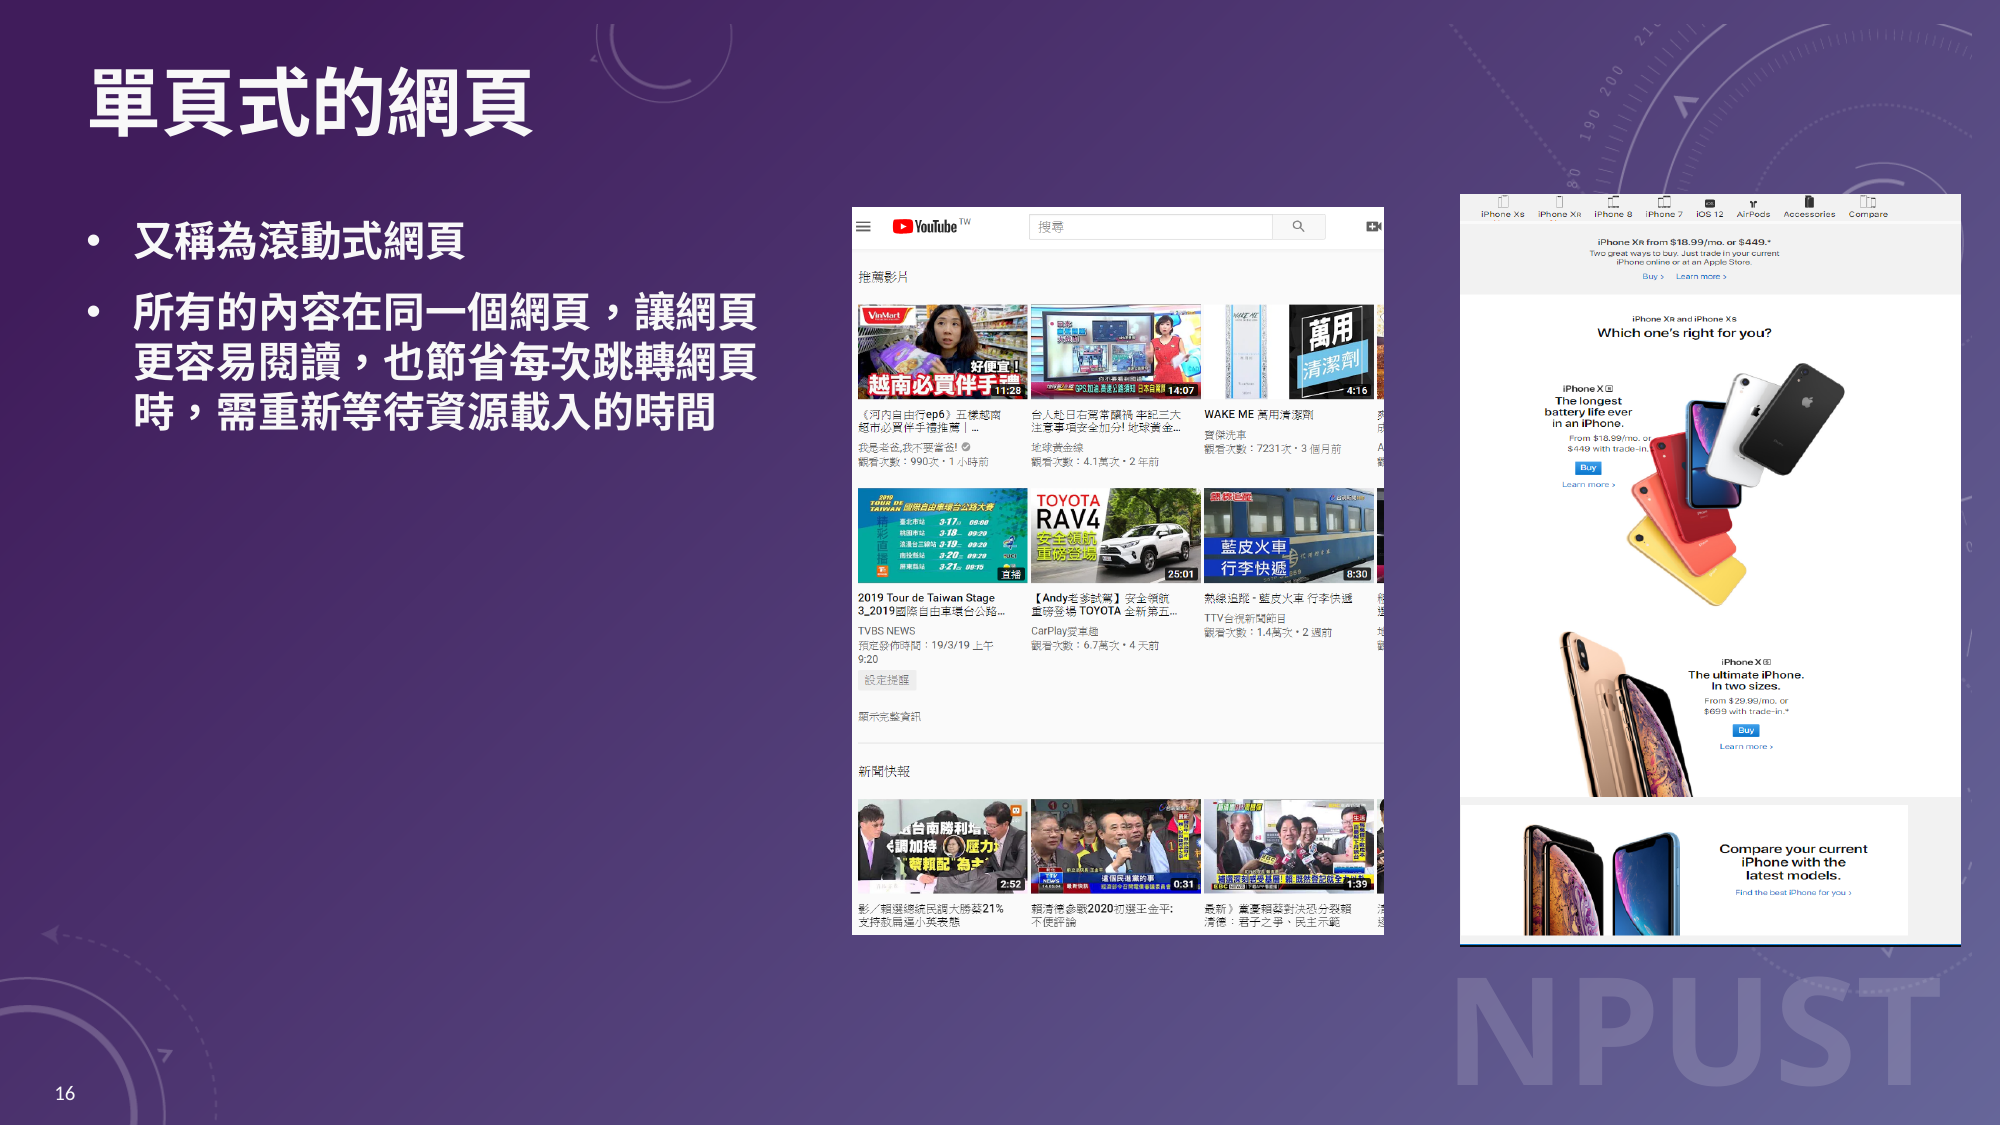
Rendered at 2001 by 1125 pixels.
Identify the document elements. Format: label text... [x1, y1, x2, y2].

slide_number 16 [0, 1060, 91, 1123]
list 又稱為滾動式網頁 所有的內容在同一個網頁，讓網頁更容易閱讀，也節省每次跳轉網頁時，需重新等待資源載入的時間 [71, 207, 800, 1032]
title 單頁式的網頁 [71, 24, 1909, 177]
picture [0, 24, 1972, 1125]
